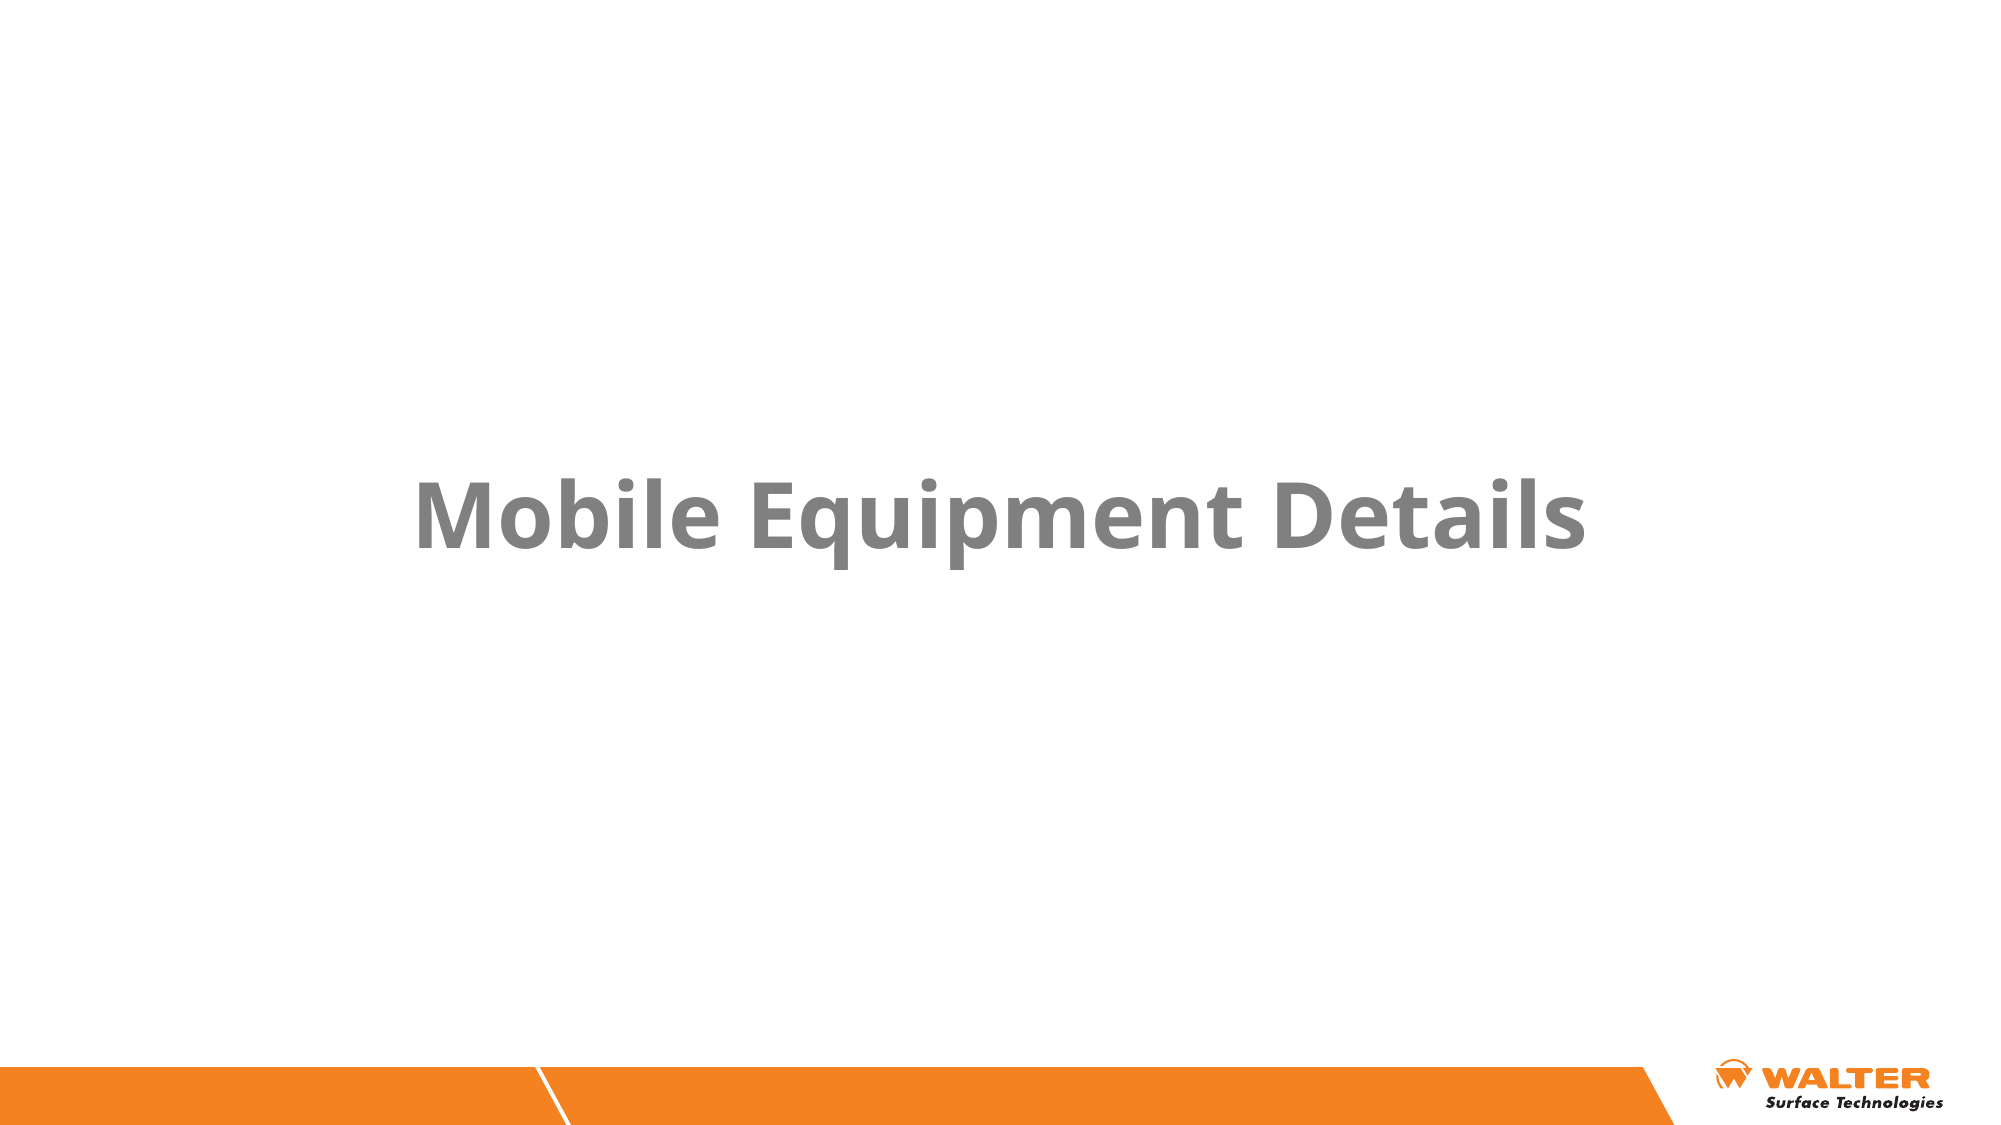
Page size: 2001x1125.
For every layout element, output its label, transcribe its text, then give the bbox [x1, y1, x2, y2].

title Mobile Equipment Details [249, 184, 1750, 576]
